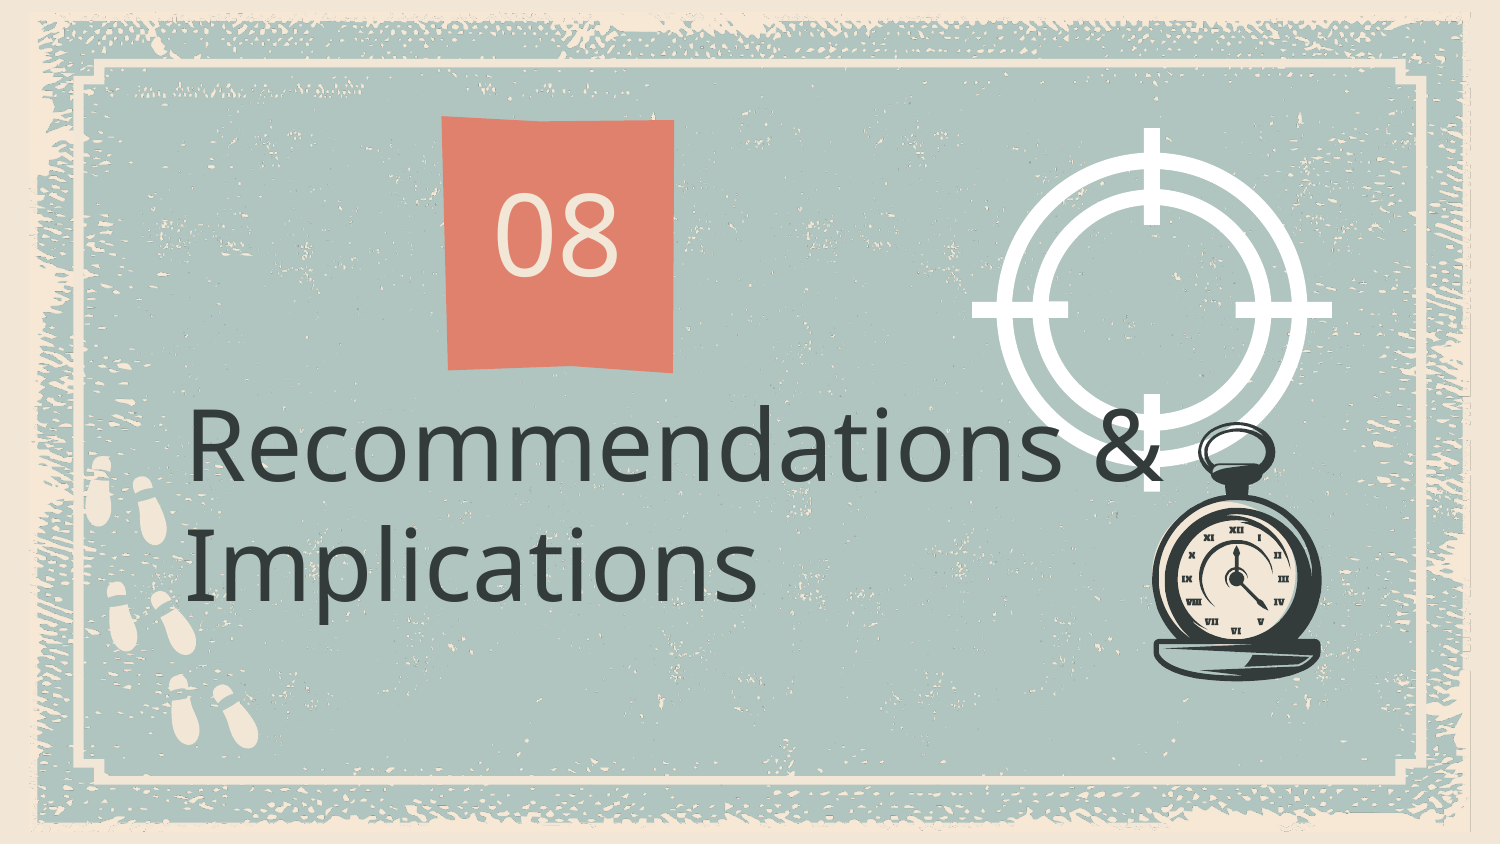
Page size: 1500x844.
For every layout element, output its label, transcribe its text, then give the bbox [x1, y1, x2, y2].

title Recommendations & Implications [169, 372, 1204, 631]
picture [29, 12, 1471, 832]
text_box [1151, 421, 1322, 682]
text_box [442, 116, 674, 372]
title 08 [451, 136, 664, 324]
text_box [37, 454, 301, 767]
text_box [972, 128, 1332, 420]
